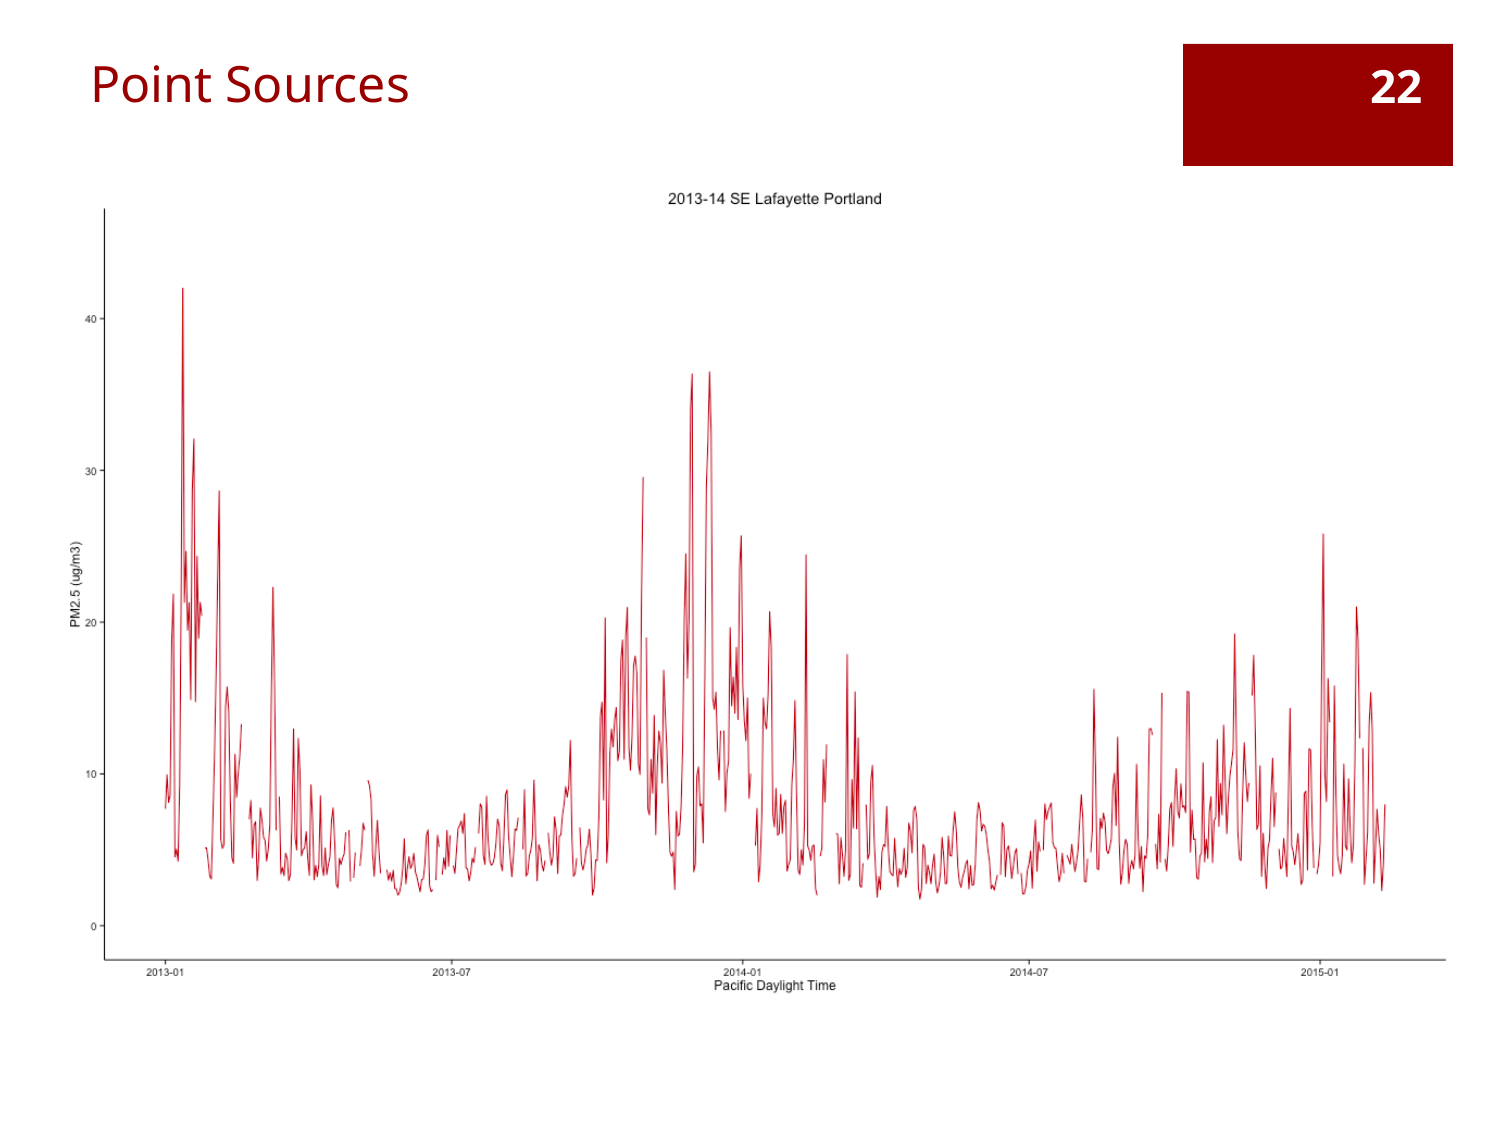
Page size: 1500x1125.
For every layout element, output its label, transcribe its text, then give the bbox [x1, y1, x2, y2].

title Point Sources [75, 0, 1143, 121]
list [54, 161, 1457, 1006]
slide_number 22 [1354, 59, 1438, 120]
